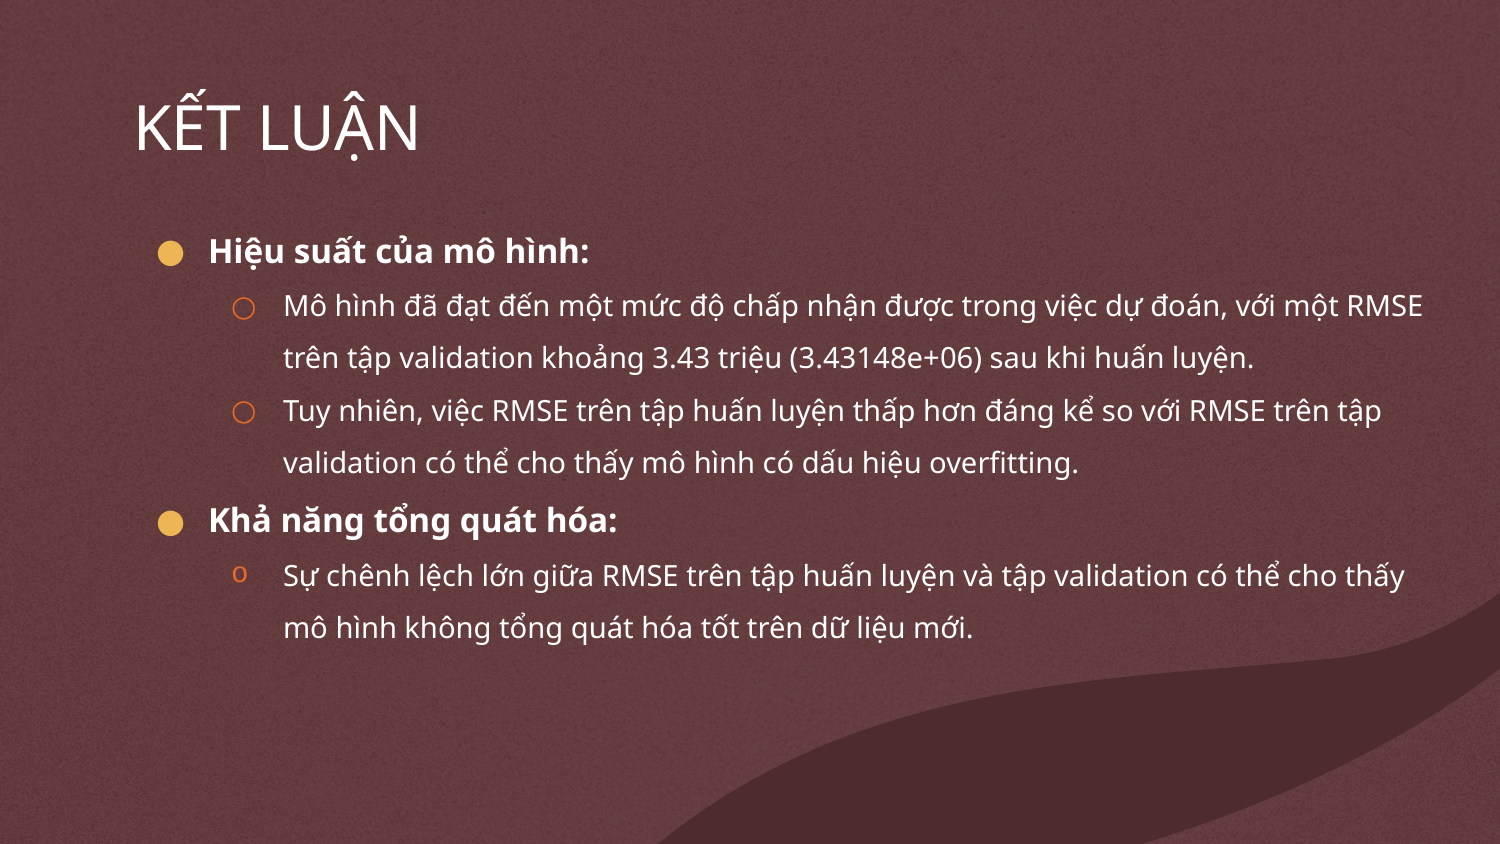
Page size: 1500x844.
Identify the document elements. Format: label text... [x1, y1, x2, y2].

subtitle Hiệu suất của mô hình: Mô hình đã đạt đến một mức độ chấp nhận được trong việc dự đoán, với một RMSE trên tập validation khoảng 3.43 triệu (3.43148e+06) sau khi huấn luyện. Tuy nhiên, việc RMSE trên tập huấn luyện thấp hơn đáng kể so với RMSE trên tập validation có thể cho thấy mô hình có dấu hiệu overfitting. Khả năng tổng quát hóa: Sự chênh lệch lớn giữa RMSE trên tập huấn luyện và tập validation có thể cho thấy mô hình không tổng quát hóa tốt trên dữ liệu mới. [118, 194, 1462, 796]
title KẾT LUẬN [118, 72, 1383, 167]
